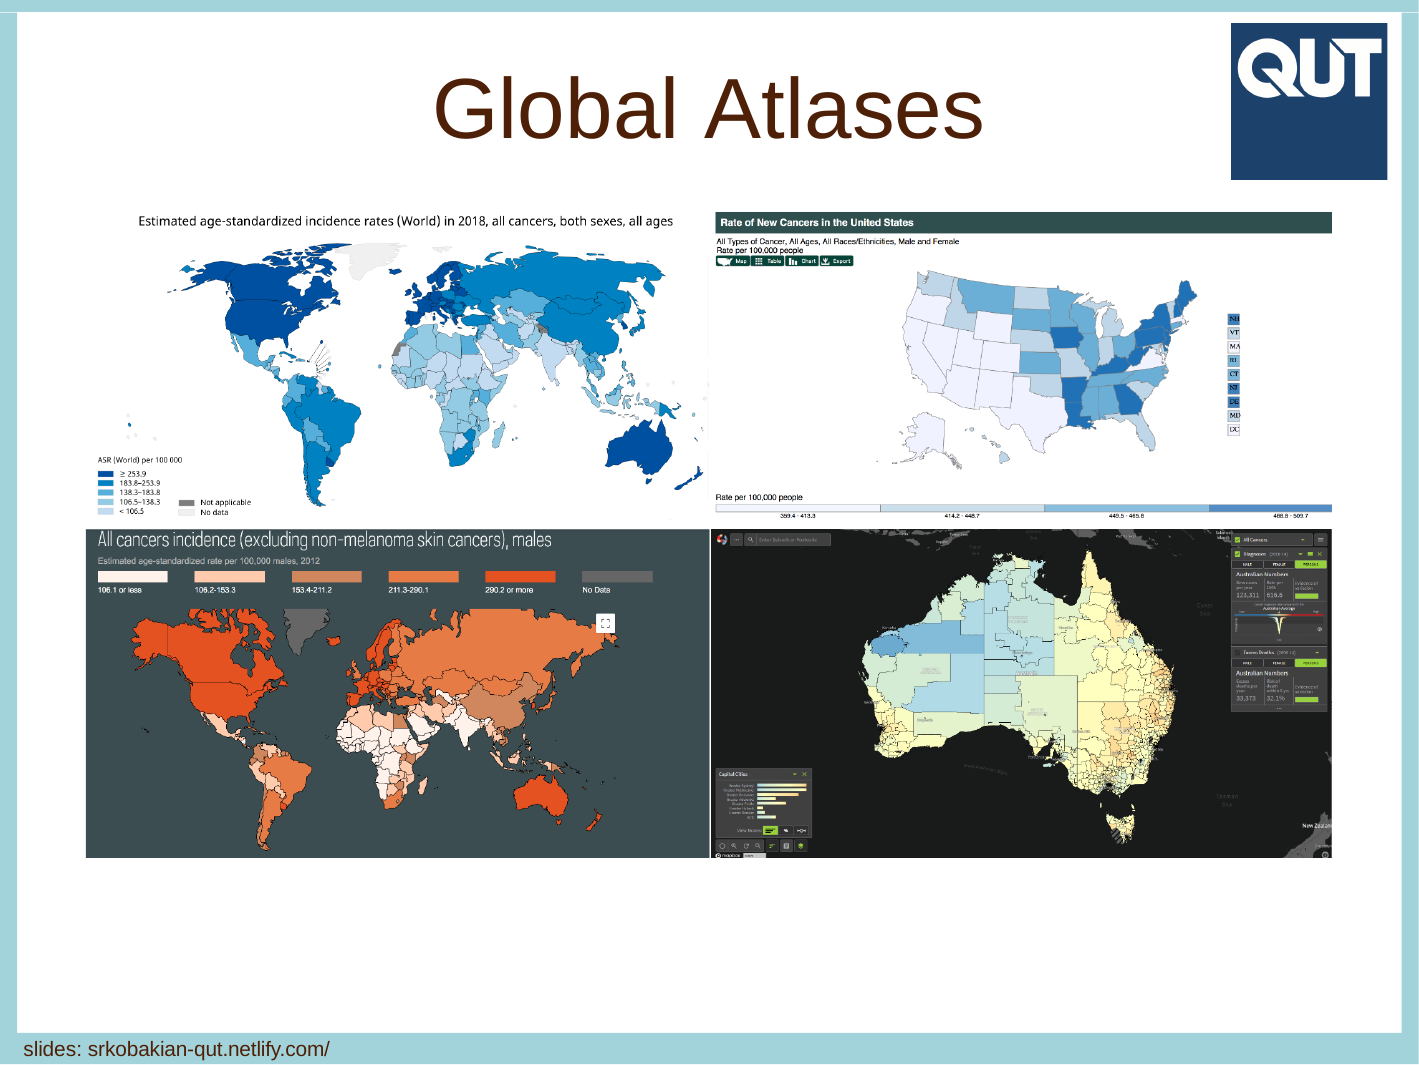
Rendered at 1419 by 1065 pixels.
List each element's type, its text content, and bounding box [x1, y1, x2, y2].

text_box [1401, 12, 1419, 1032]
text_box [0, 12, 18, 1032]
text_box [85, 207, 1332, 858]
text_box [0, 1032, 1419, 1065]
text_box [1231, 23, 1388, 180]
text_box slides: srkobakian-qut.netlify.com/ [21, 1033, 337, 1061]
title Global Atlases [430, 51, 989, 232]
